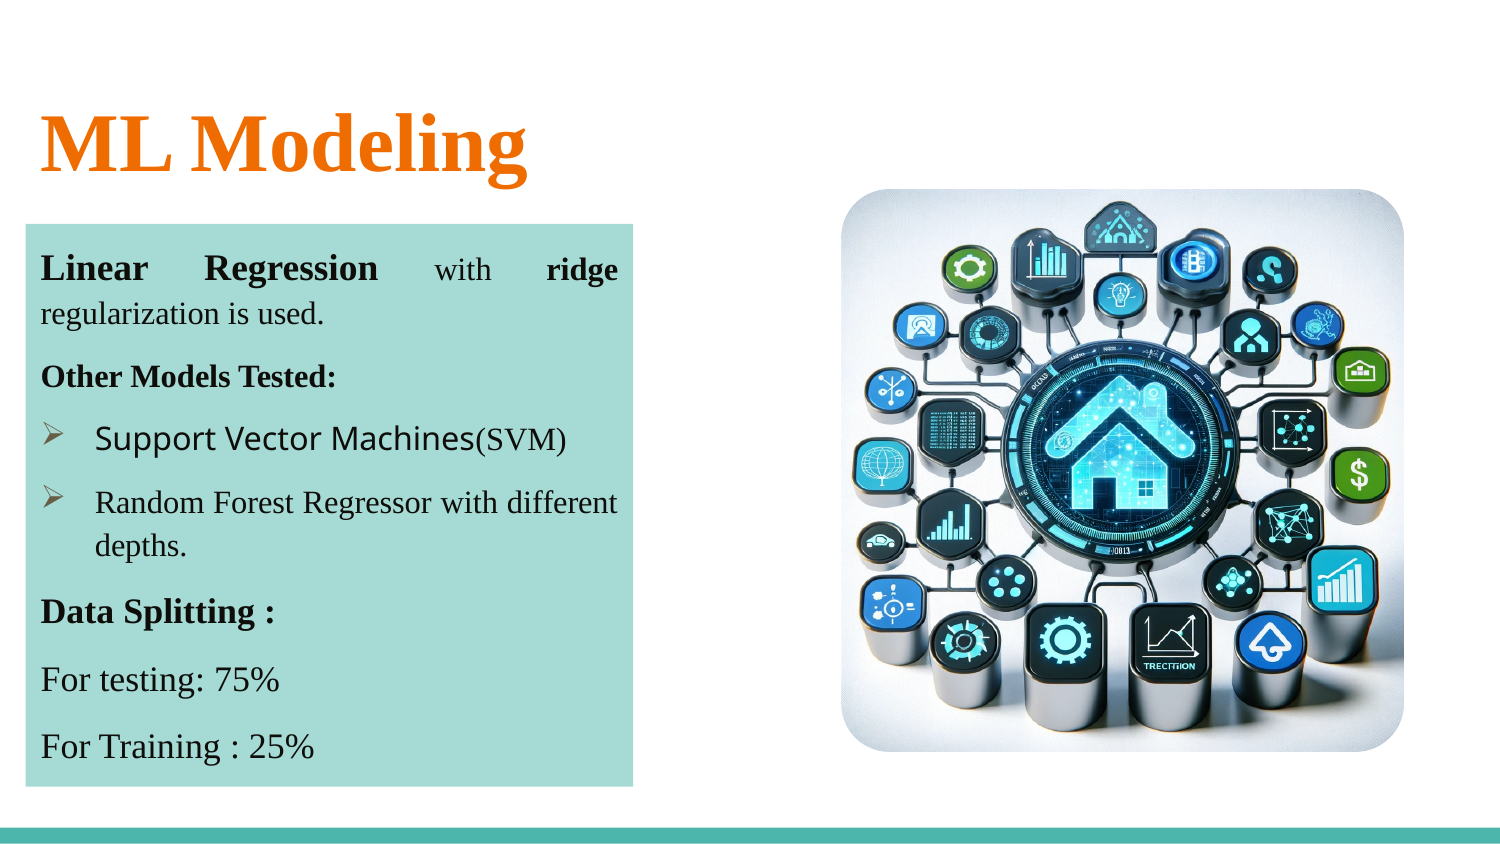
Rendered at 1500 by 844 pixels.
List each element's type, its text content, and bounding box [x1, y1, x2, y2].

list Linear Regression with ridge regularization is used. Other Models Tested: Support Vector Machines(SVM) Random Forest Regressor with different depths. Data Splitting : For testing: 75% For Training : 25% [25, 223, 634, 787]
title ML Modeling [25, 72, 1475, 189]
picture [840, 188, 1405, 753]
